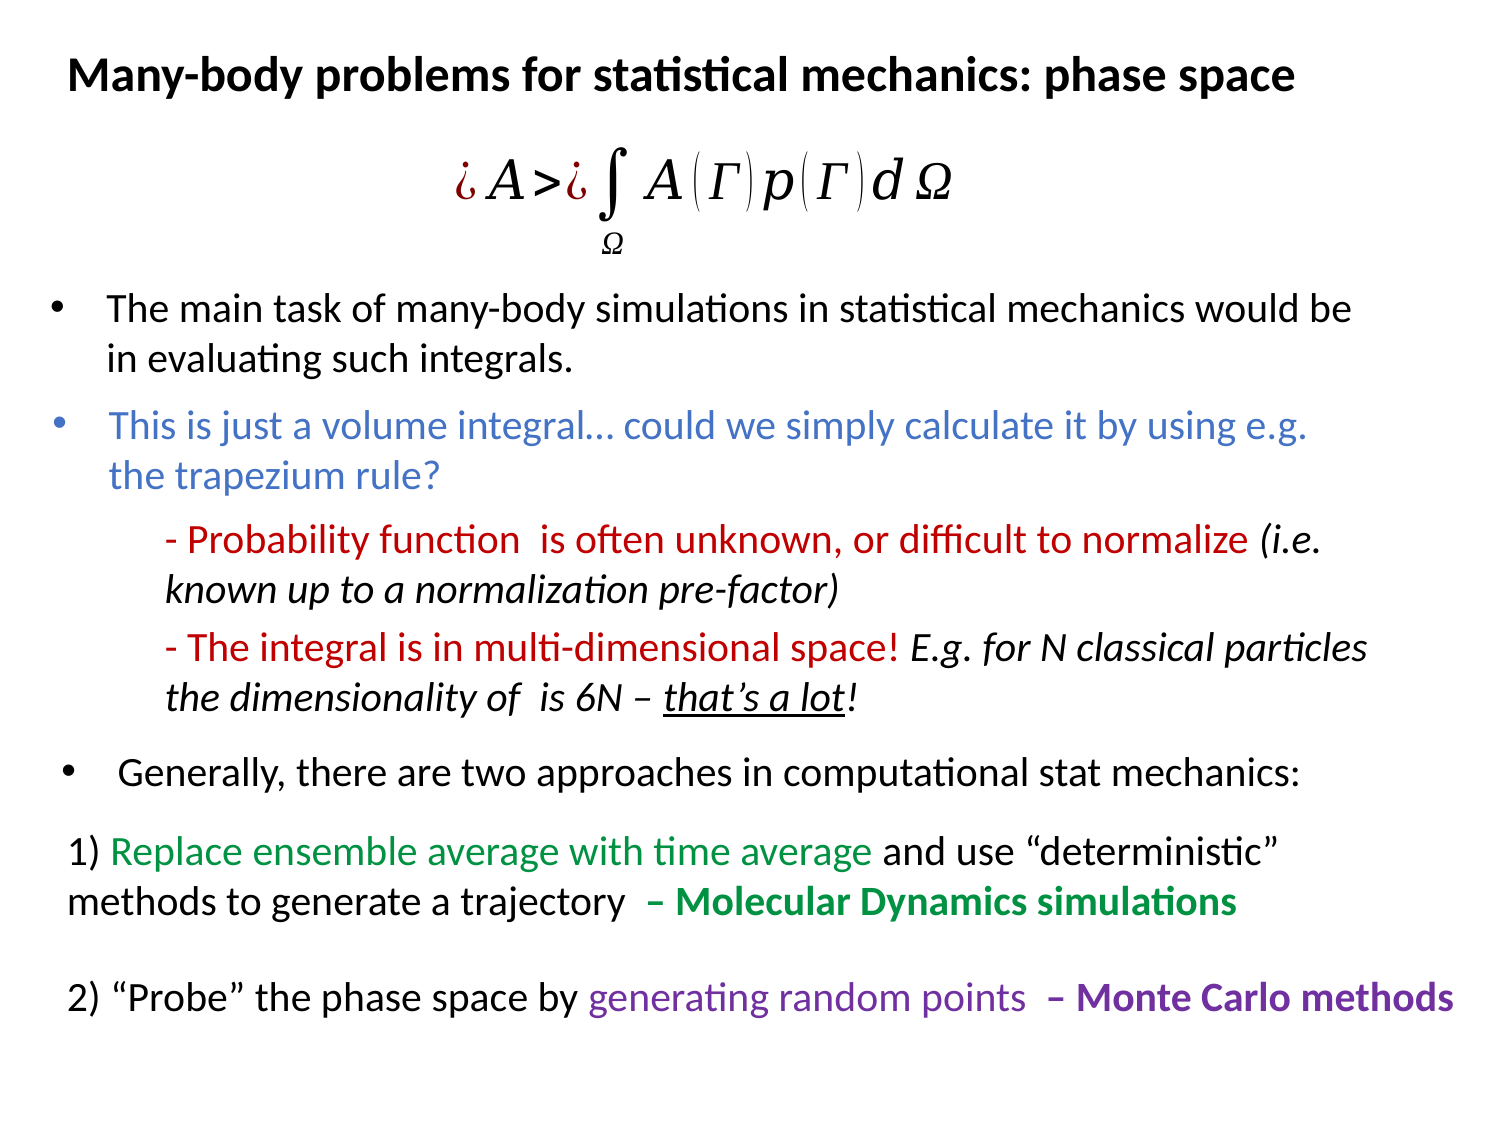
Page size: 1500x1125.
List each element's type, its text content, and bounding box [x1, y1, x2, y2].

text_box This is just a volume integral… could we simply calculate it by using e.g. the trapezium rule? [37, 390, 1374, 505]
text_box The main task of many-body simulations in statistical mechanics would be in evaluating such integrals. [35, 273, 1372, 389]
text_box Many-body problems for statistical mechanics: phase space [52, 33, 1378, 109]
text_box Generally, there are two approaches in computational stat mechanics: [46, 737, 1384, 803]
text_box 2) “Probe” the phase space by generating random points – Monte Carlo methods [52, 962, 1475, 1028]
